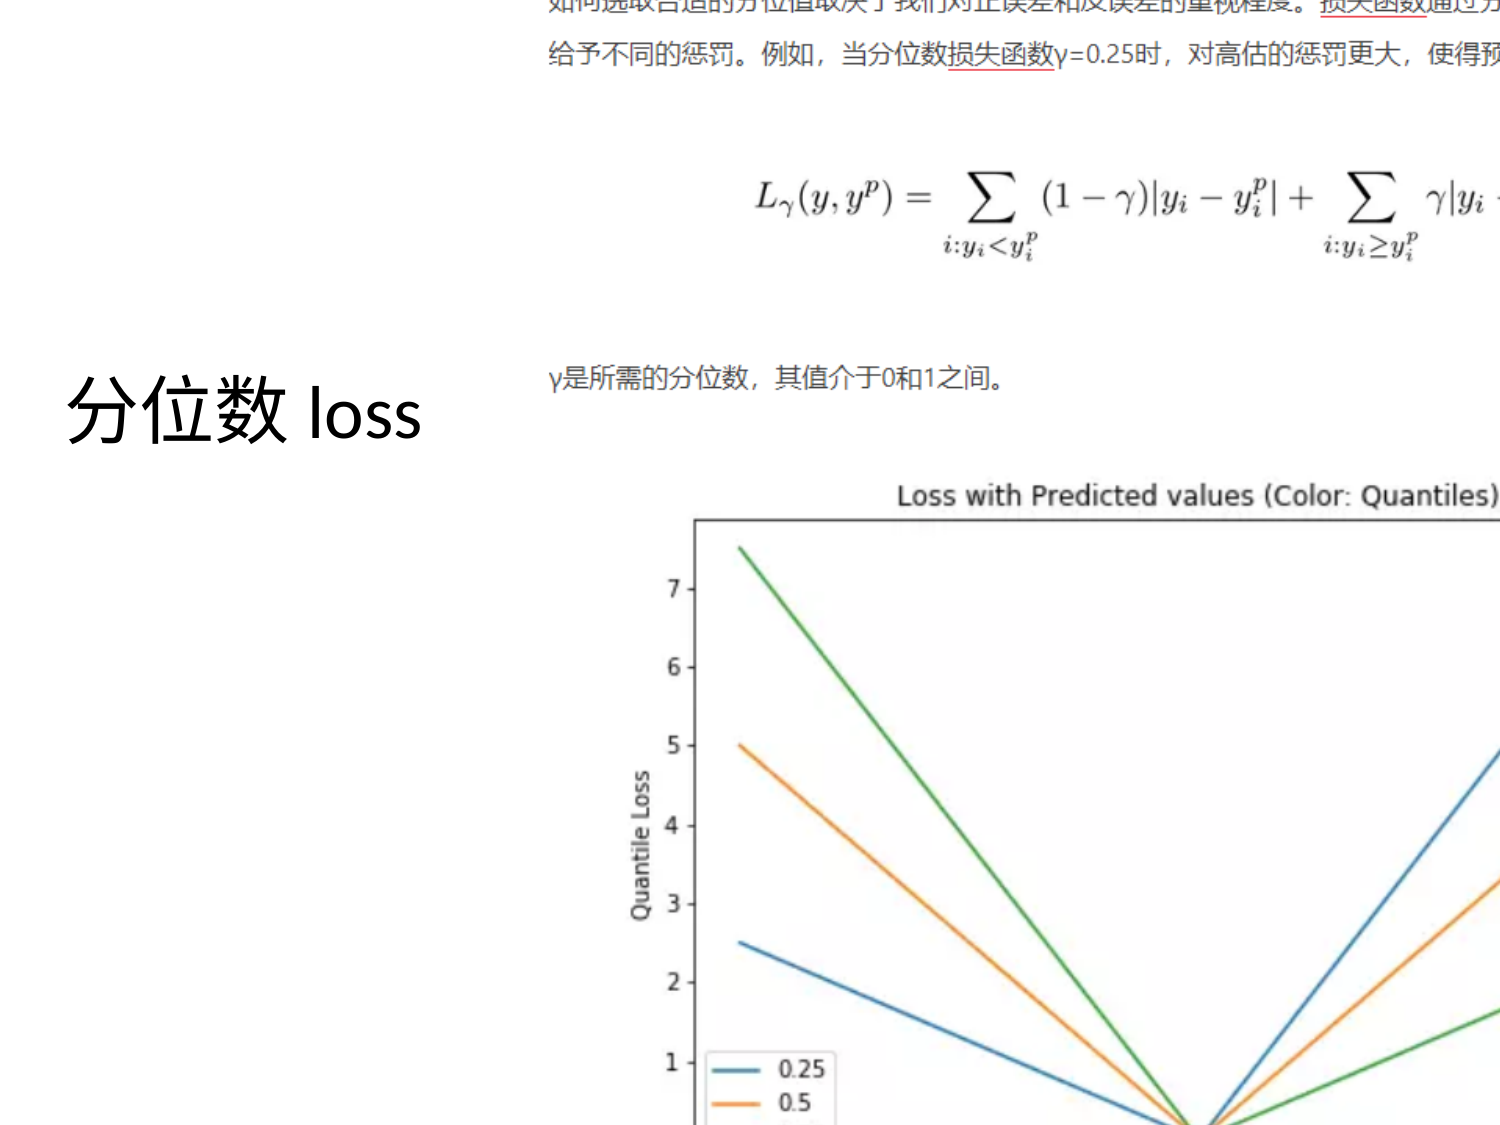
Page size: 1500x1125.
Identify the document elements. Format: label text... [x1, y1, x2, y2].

title 分位数loss [0, 314, 495, 502]
picture [501, 0, 1500, 1125]
